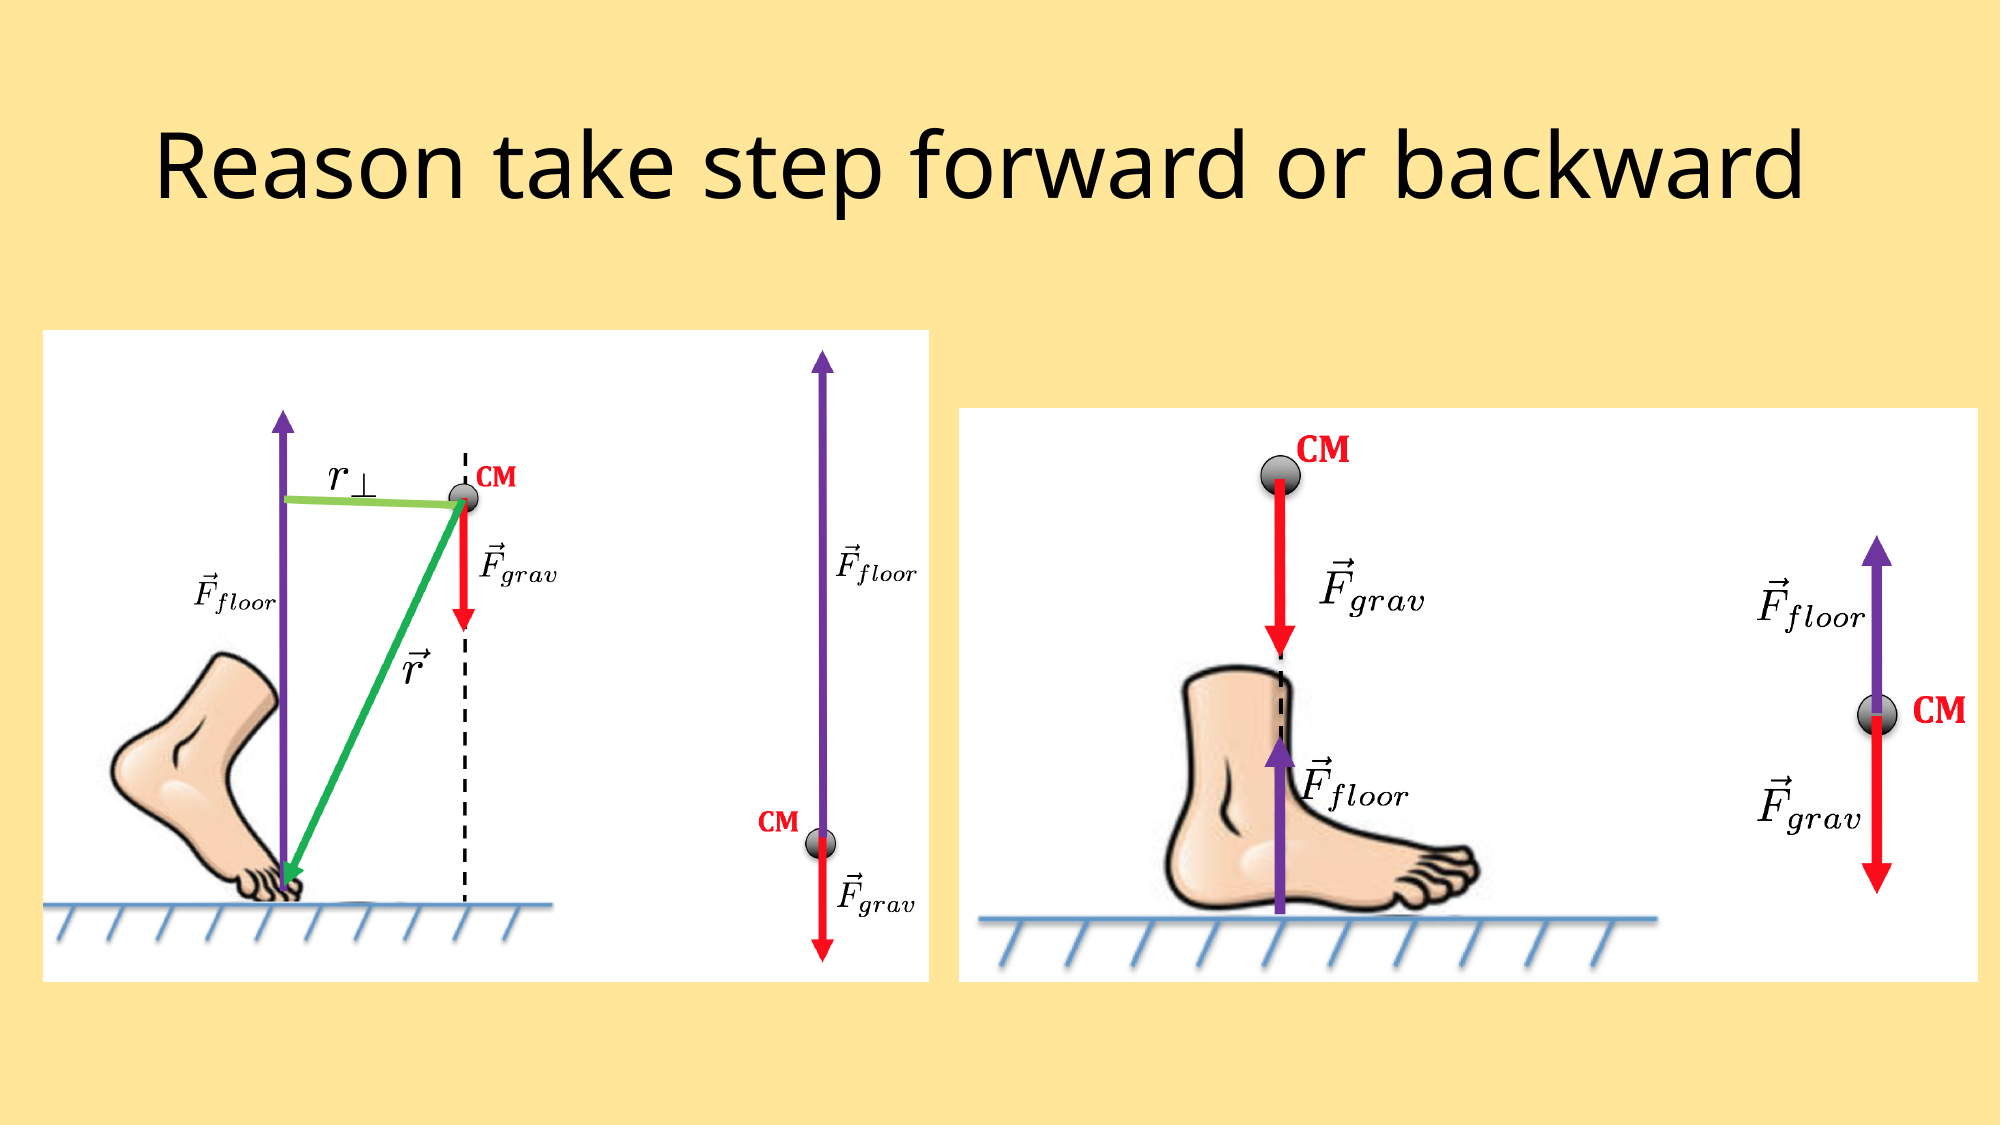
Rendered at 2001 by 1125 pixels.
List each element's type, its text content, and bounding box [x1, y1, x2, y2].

title Reason take step forward or backward [137, 59, 1863, 278]
picture [958, 408, 1978, 982]
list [43, 330, 930, 982]
